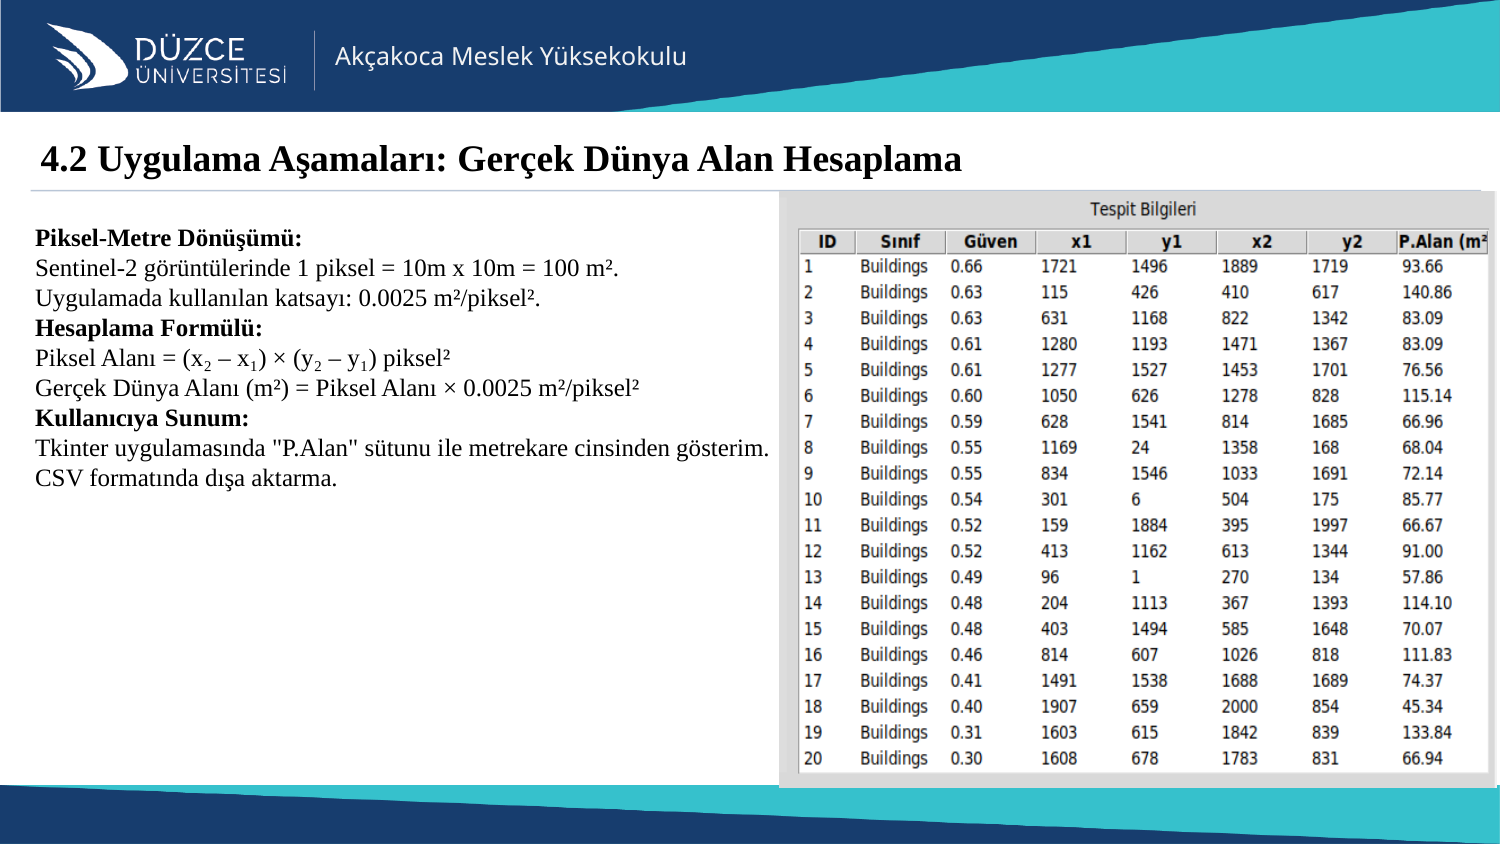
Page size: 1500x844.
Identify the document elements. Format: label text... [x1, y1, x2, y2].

picture [0, 0, 1500, 112]
text_box 4.2 Uygulama Aşamaları: Gerçek Dünya Alan Hesaplama [25, 126, 1044, 186]
text_box Akçakoca Meslek Yüksekokulu [320, 33, 824, 79]
text_box Piksel-Metre Dönüşümü: Sentinel-2 görüntülerinde 1 piksel = 10m x 10m = 100 m². Uygulamada kullanılan katsayı: 0.0025 m²/piksel². Hesaplama Formülü: Piksel Alanı = (x₂ – x₁) × (y₂ – y₁) piksel² Gerçek Dünya Alanı (m²) = Piksel Alanı × 0.0025 m²/piksel² Kullanıcıya Sunum: Tkinter uygulamasında "P.Alan" sütunu ile metrekare cinsinden gösterim. CSV formatında dışa aktarma. [20, 214, 774, 529]
picture [0, 191, 1500, 844]
